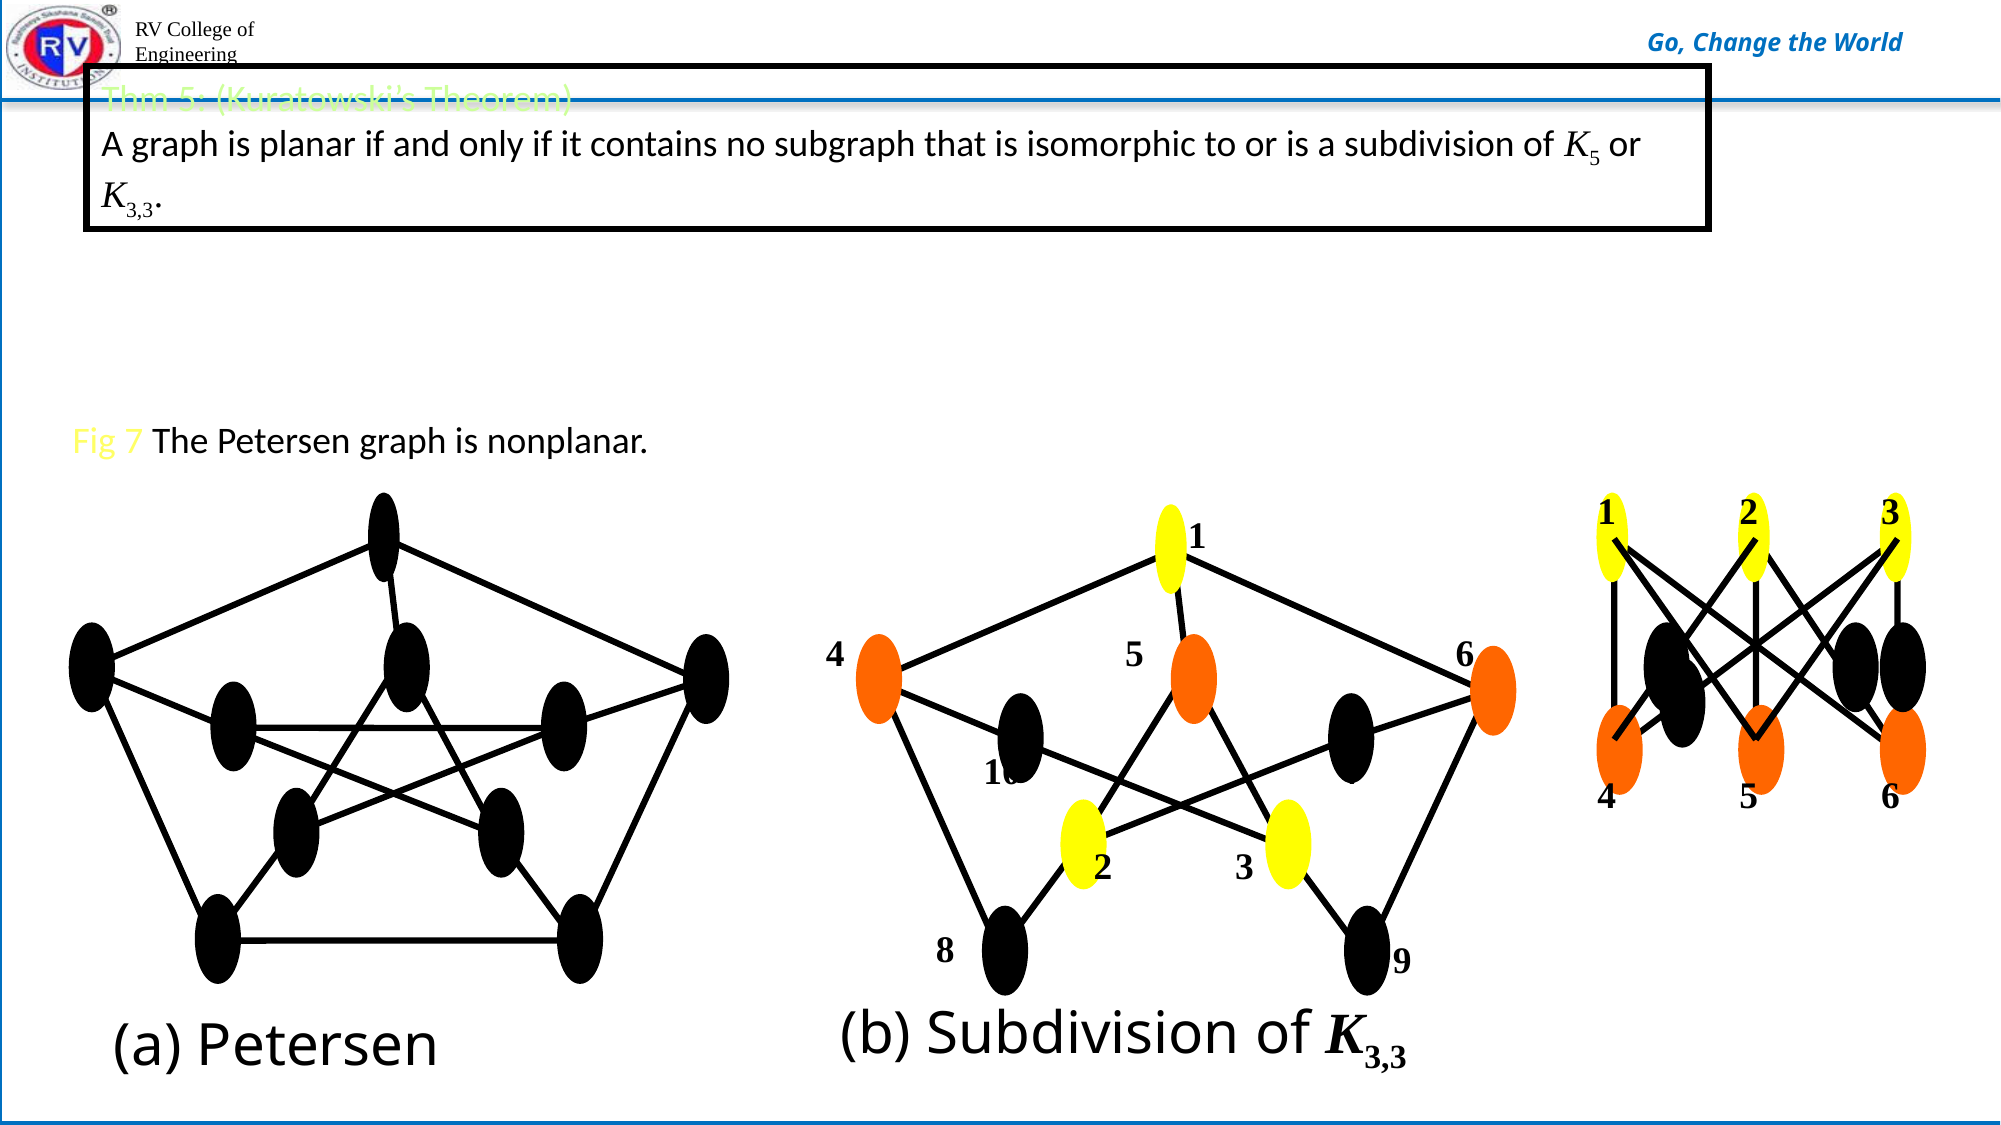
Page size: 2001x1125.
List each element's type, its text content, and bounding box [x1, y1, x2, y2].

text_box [811, 503, 1490, 990]
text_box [70, 494, 728, 982]
text_box (b) Subdivision of K3,3 [825, 990, 1422, 1083]
picture [6, 4, 121, 90]
text_box Fig 7 The Petersen graph is nonplanar. [57, 408, 665, 470]
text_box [1582, 479, 1924, 825]
text_box (a) Petersen [99, 999, 455, 1085]
text_box Thm 5: (Kuratowski’s Theorem) A graph is planar if and only if it contains no subgraph that is isomorphic to or is a subdivision of K5 or K3,3. [86, 66, 1709, 229]
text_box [857, 506, 1515, 994]
